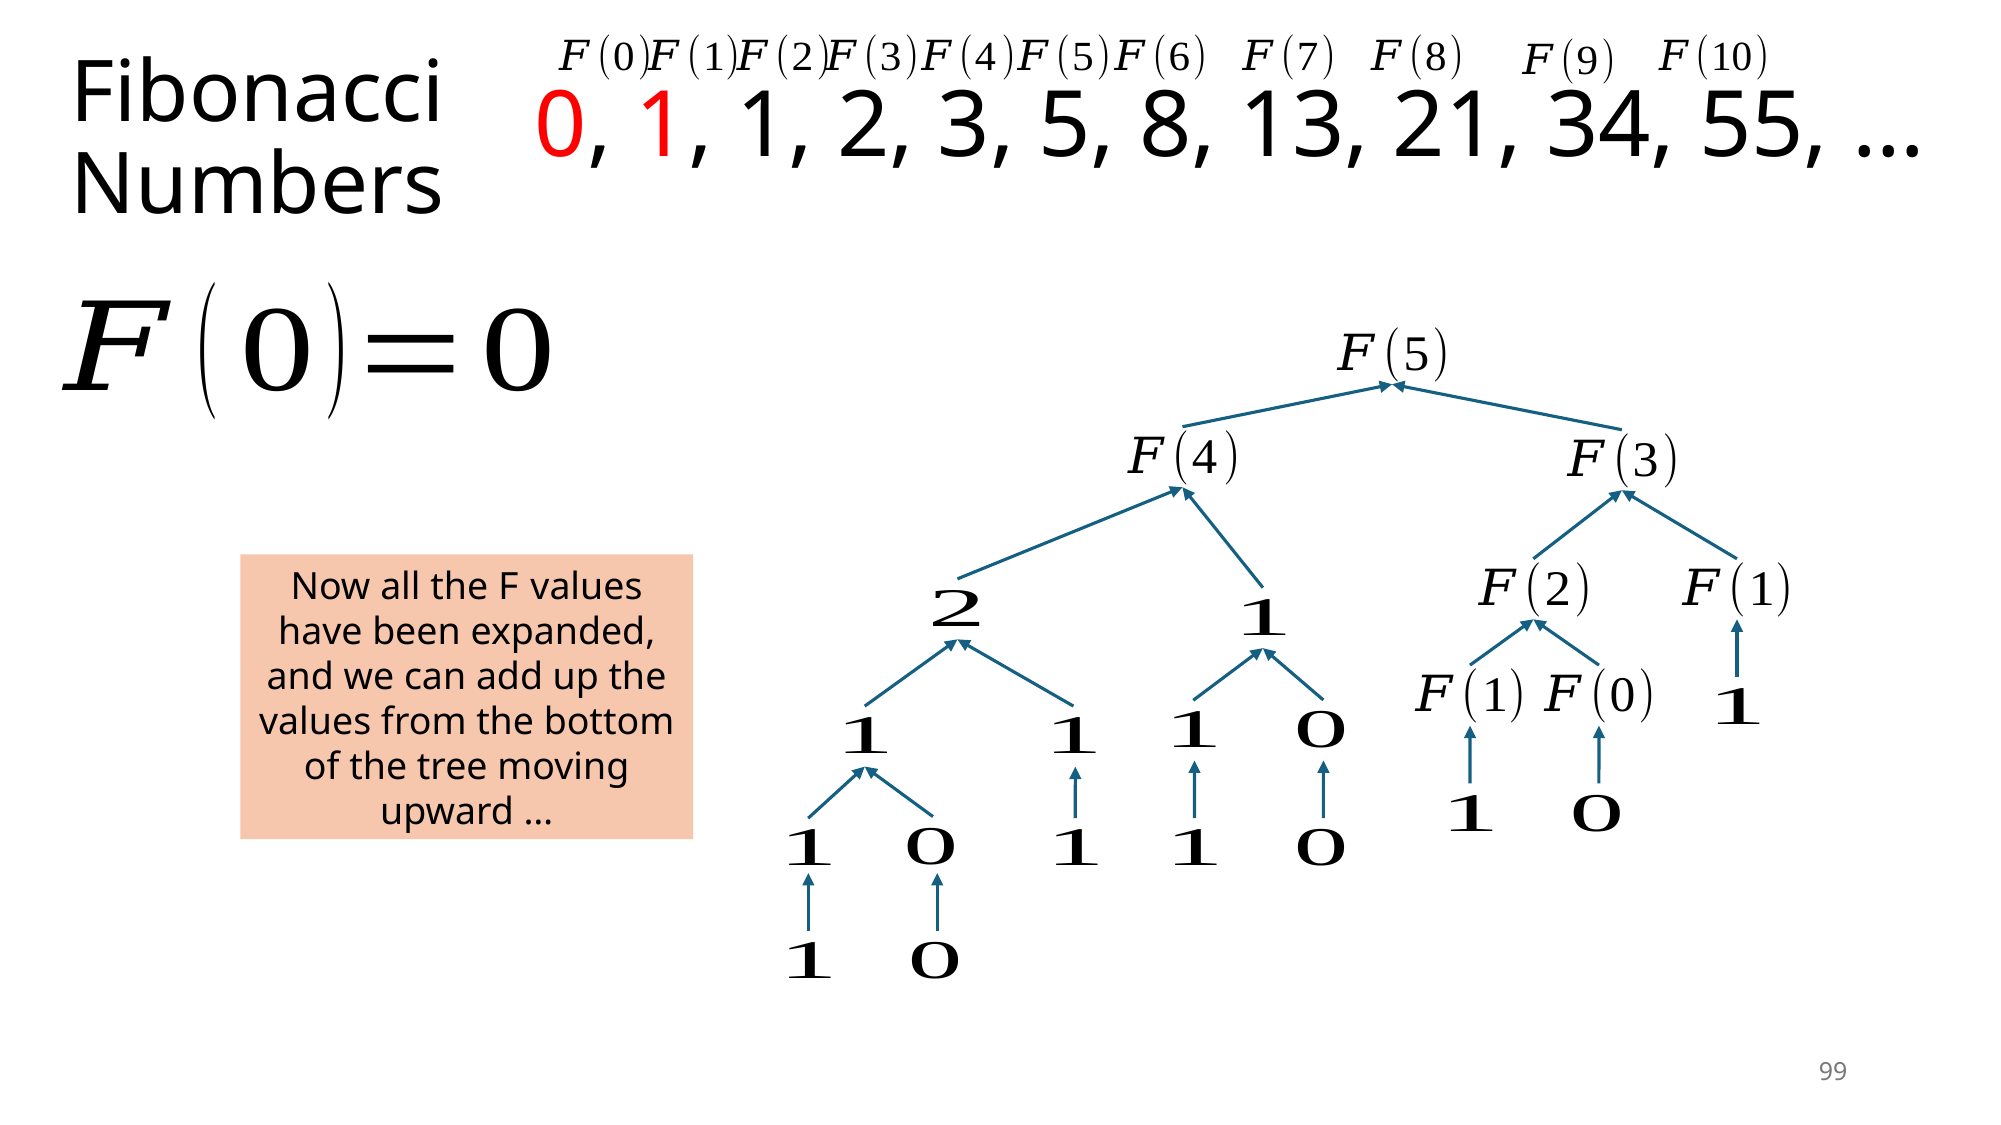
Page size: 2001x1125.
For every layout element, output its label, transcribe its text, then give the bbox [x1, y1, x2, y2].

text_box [1621, 489, 1738, 560]
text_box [956, 486, 1181, 580]
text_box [956, 638, 1074, 707]
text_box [1532, 618, 1600, 666]
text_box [1532, 489, 1621, 560]
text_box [555, 30, 1905, 185]
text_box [1192, 647, 1262, 701]
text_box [1262, 647, 1324, 701]
text_box Now all the F values have been expanded, and we can add up the values from the bottom of the tree moving upward … [240, 554, 694, 840]
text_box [864, 638, 956, 707]
title Fibonacci Numbers [55, 31, 462, 249]
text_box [1391, 383, 1623, 431]
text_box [864, 766, 934, 818]
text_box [1181, 486, 1264, 589]
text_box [1469, 618, 1532, 666]
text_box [1181, 383, 1391, 428]
slide_number 99 [1412, 1042, 1863, 1103]
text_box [807, 766, 866, 819]
